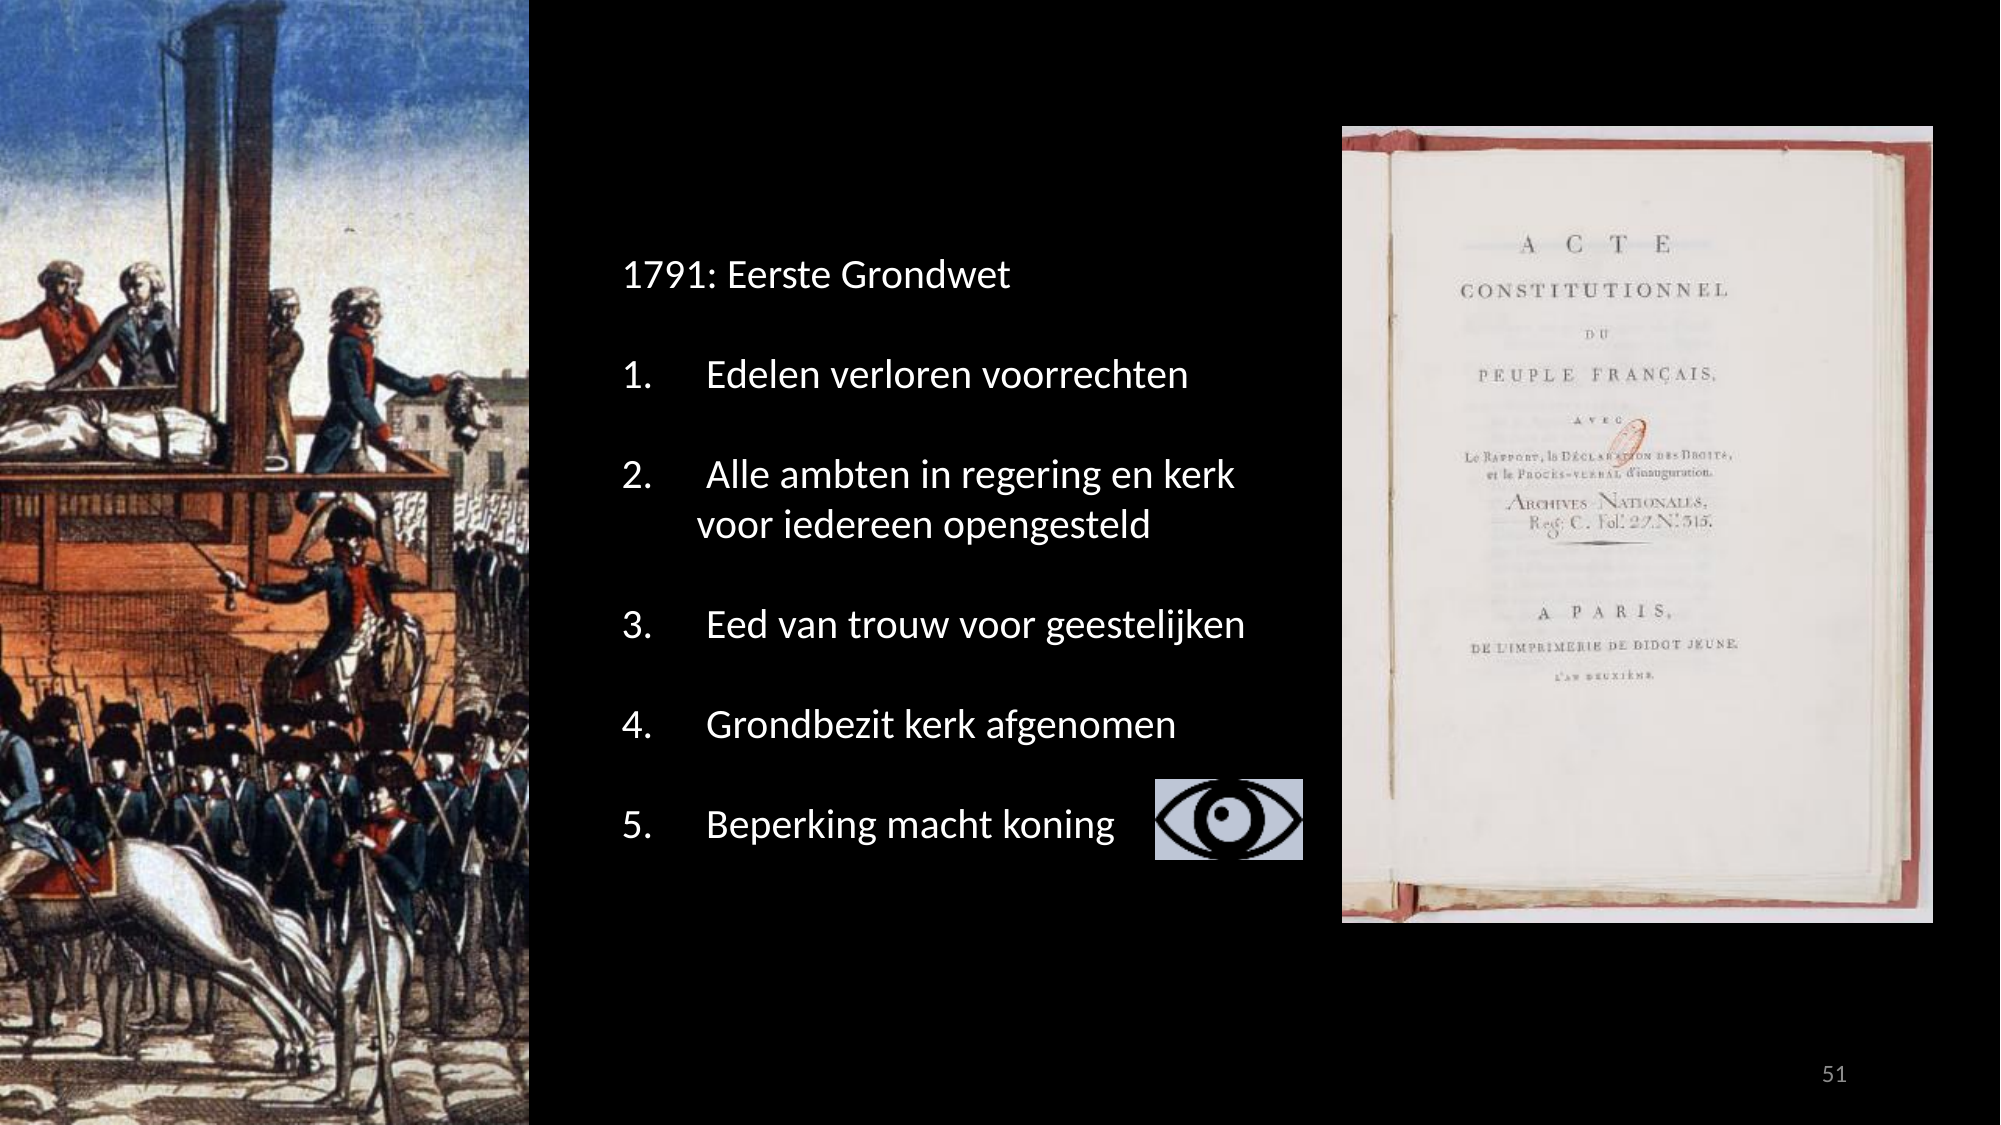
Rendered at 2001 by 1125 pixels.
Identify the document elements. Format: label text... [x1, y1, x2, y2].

text_box 1791: Eerste Grondwet Edelen verloren voorrechten Alle ambten in regering en kerk voor iedereen opengesteld Eed van trouw voor geestelijken Grondbezit kerk afgenomen Beperking macht koning [606, 189, 1323, 855]
picture [1155, 779, 1303, 861]
picture [1341, 126, 1933, 923]
slide_number 51 [1412, 1042, 1863, 1103]
picture [0, 0, 529, 1125]
